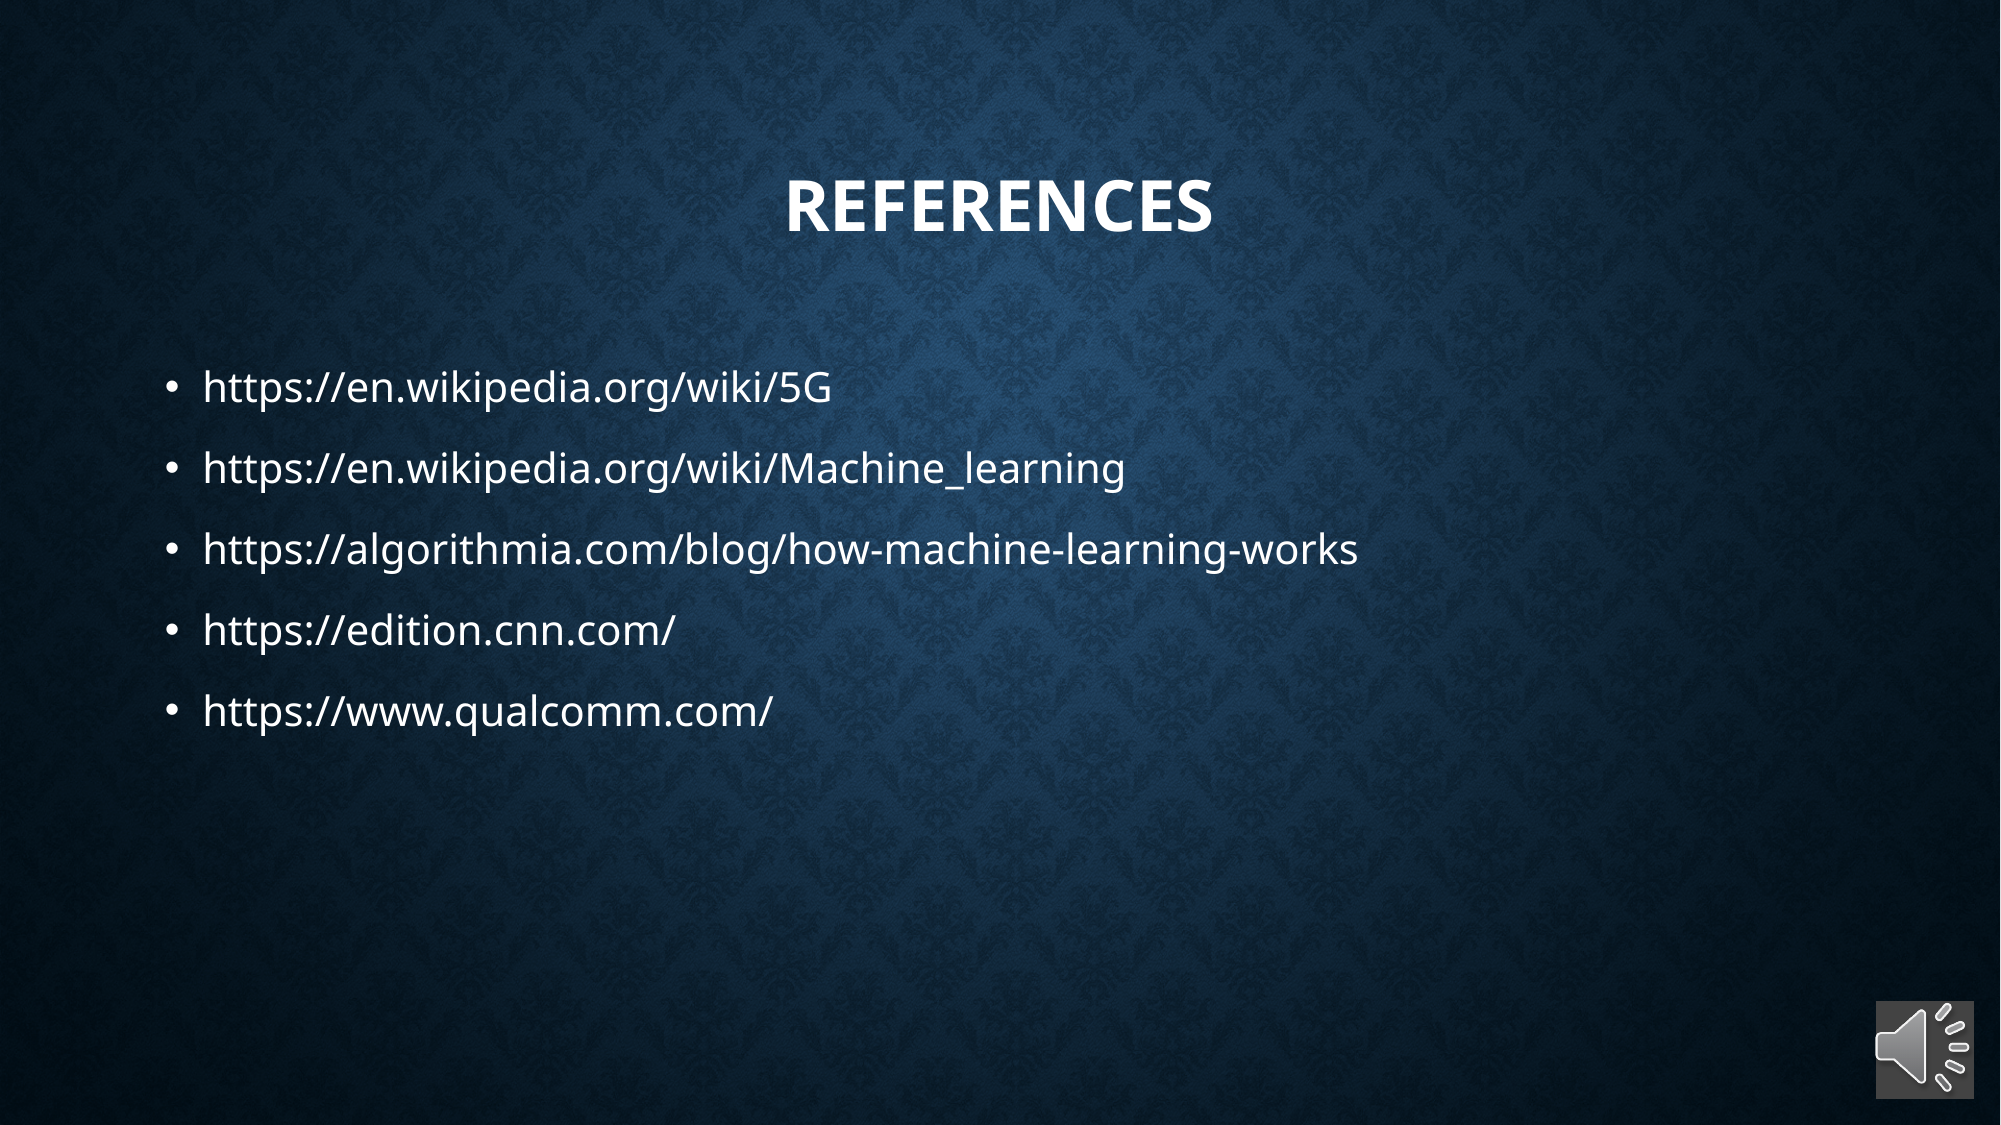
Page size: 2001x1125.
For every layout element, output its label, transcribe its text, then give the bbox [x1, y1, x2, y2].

list https://en.wikipedia.org/wiki/5G https://en.wikipedia.org/wiki/Machine_learning https://algorithmia.com/blog/how-machine-learning-works https://edition.cnn.com/ https://www.qualcomm.com/ [149, 343, 1849, 950]
picture [1874, 999, 1976, 1101]
title References [149, 99, 1849, 318]
